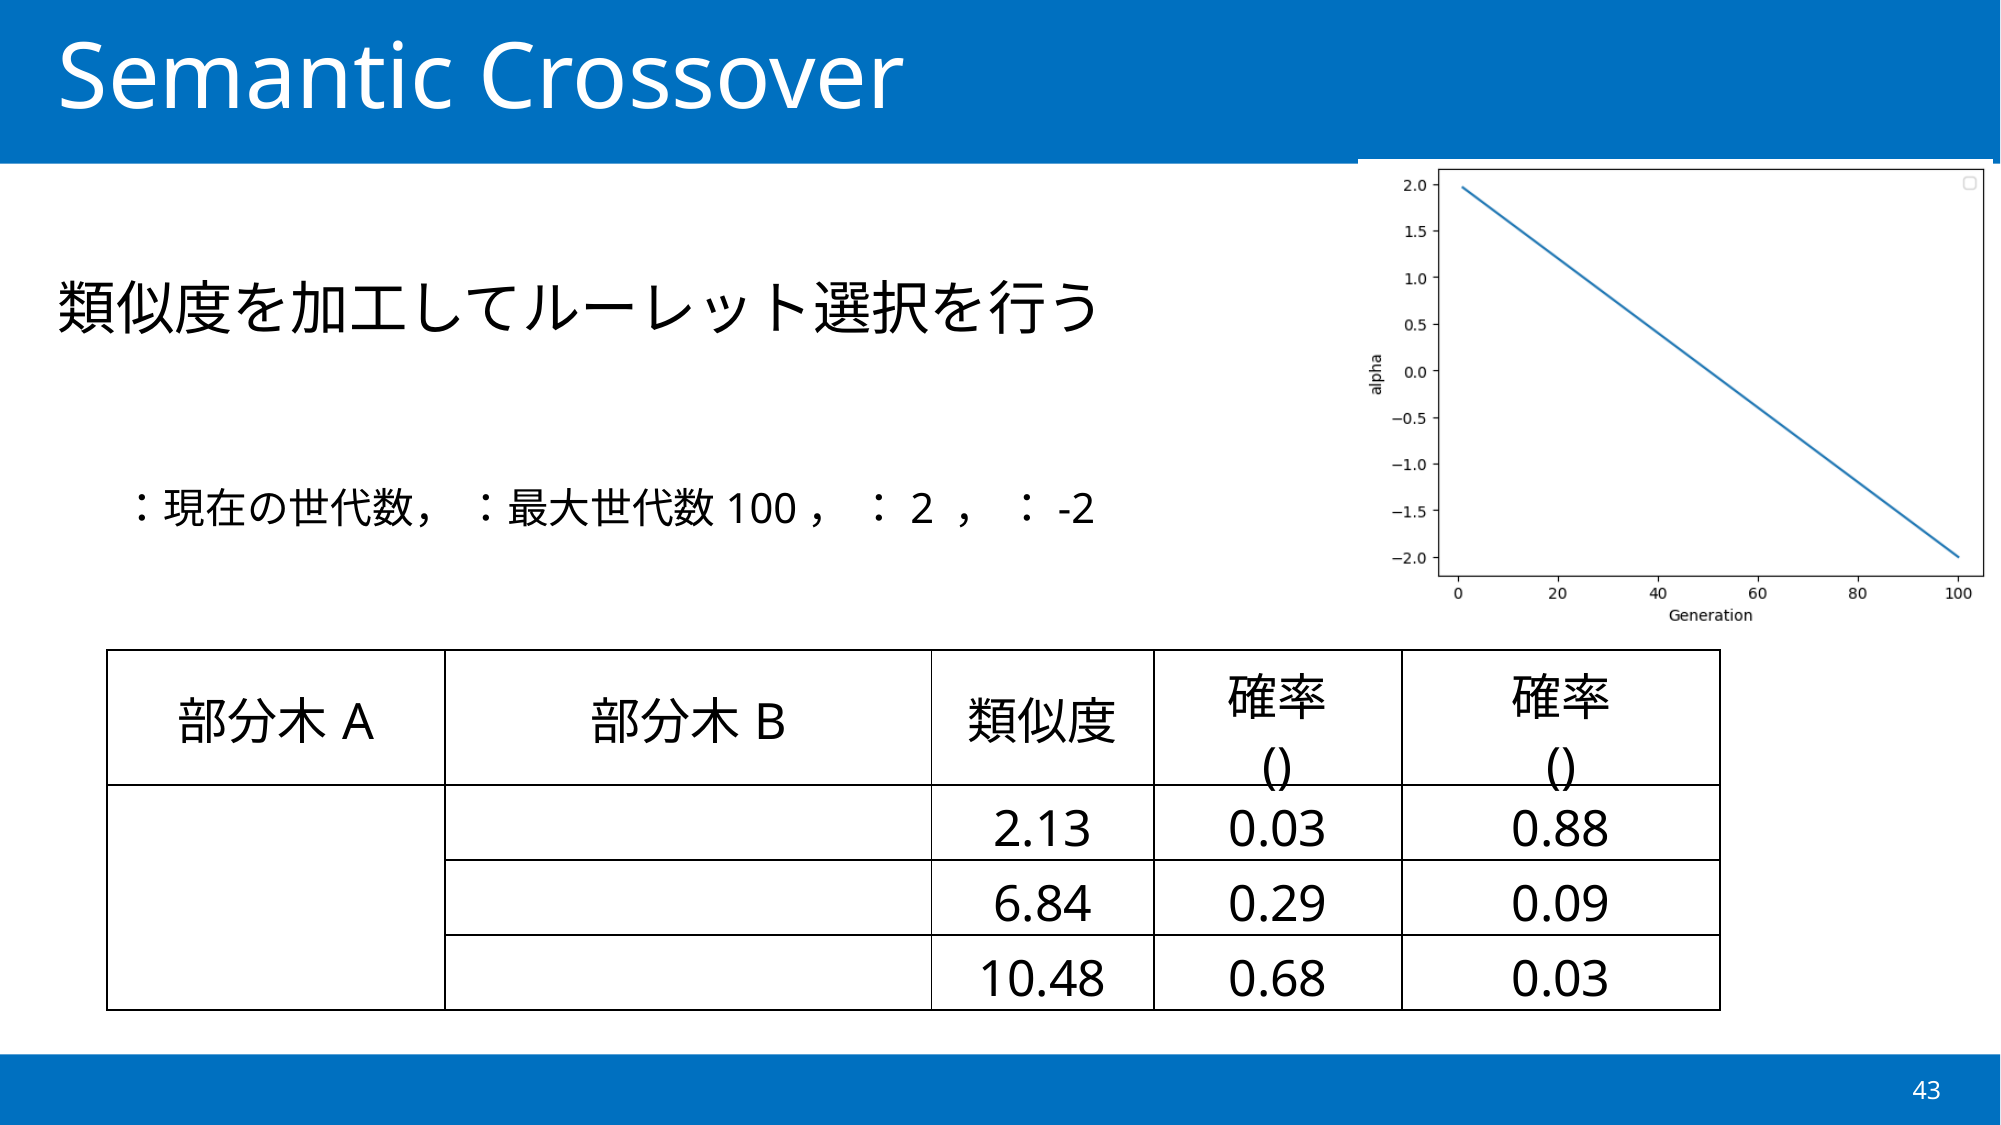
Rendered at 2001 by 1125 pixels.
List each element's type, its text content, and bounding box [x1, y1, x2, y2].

slide_number 43 [1506, 1061, 1957, 1122]
picture [1358, 159, 1993, 634]
title Semantic Crossover [42, 8, 1957, 149]
